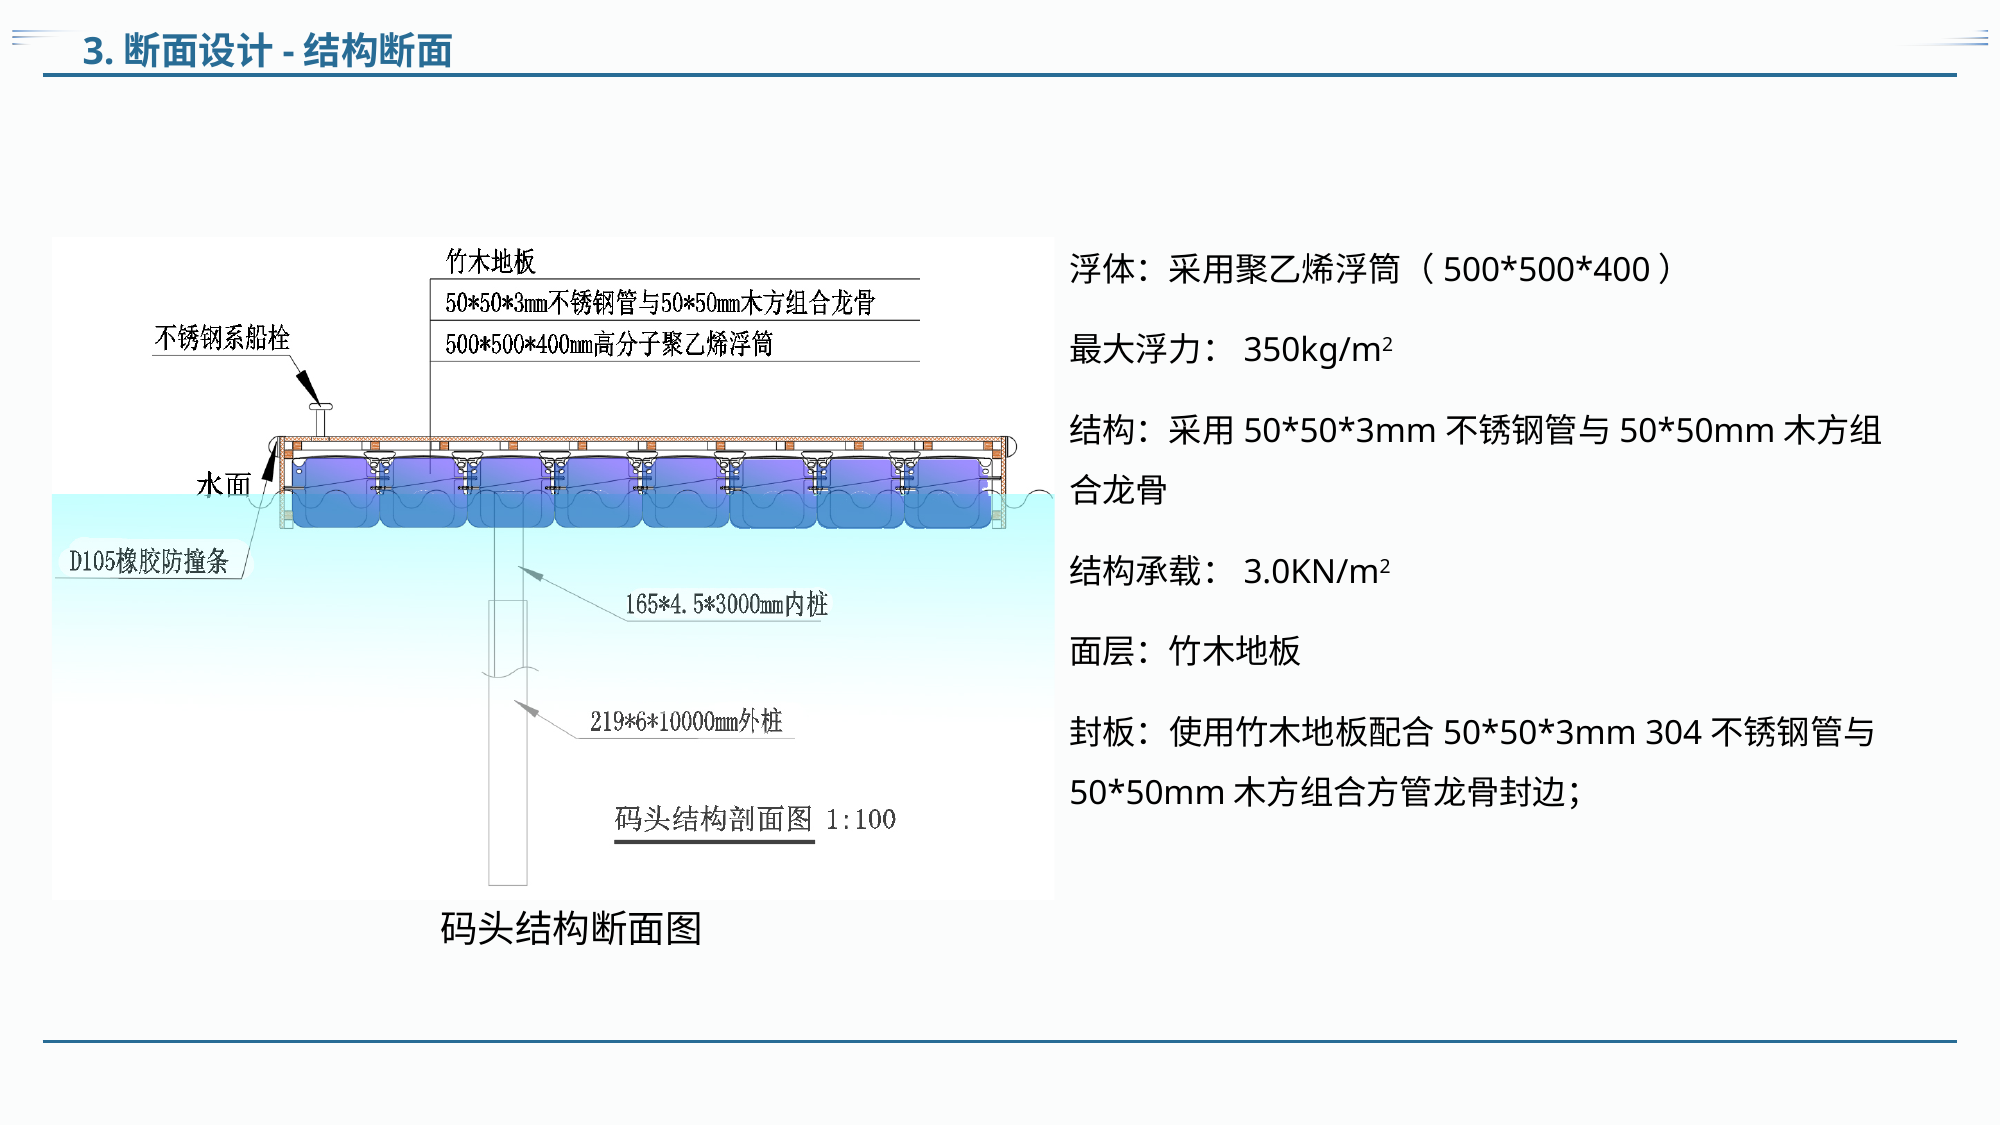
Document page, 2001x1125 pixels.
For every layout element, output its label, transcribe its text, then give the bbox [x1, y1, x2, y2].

text_box 码头结构断面图 [425, 900, 747, 958]
picture [0, 0, 119, 75]
text_box 浮体：采用聚乙烯浮筒（500*500*400） 最大浮力：350kg/m2 结构：采用50*50*3mm不锈钢管与50*50mm木方组合龙骨 结构承载：3.0KN/m2 面层：竹木地板 封板：使用竹木地板配合50*50*3mm 304不锈钢管与50*50mm木方组合方管龙骨封边； [1054, 220, 1907, 819]
picture [1881, 0, 2000, 75]
picture [51, 237, 1055, 900]
text_box 3.断面设计-结构断面 [119, 29, 1420, 75]
